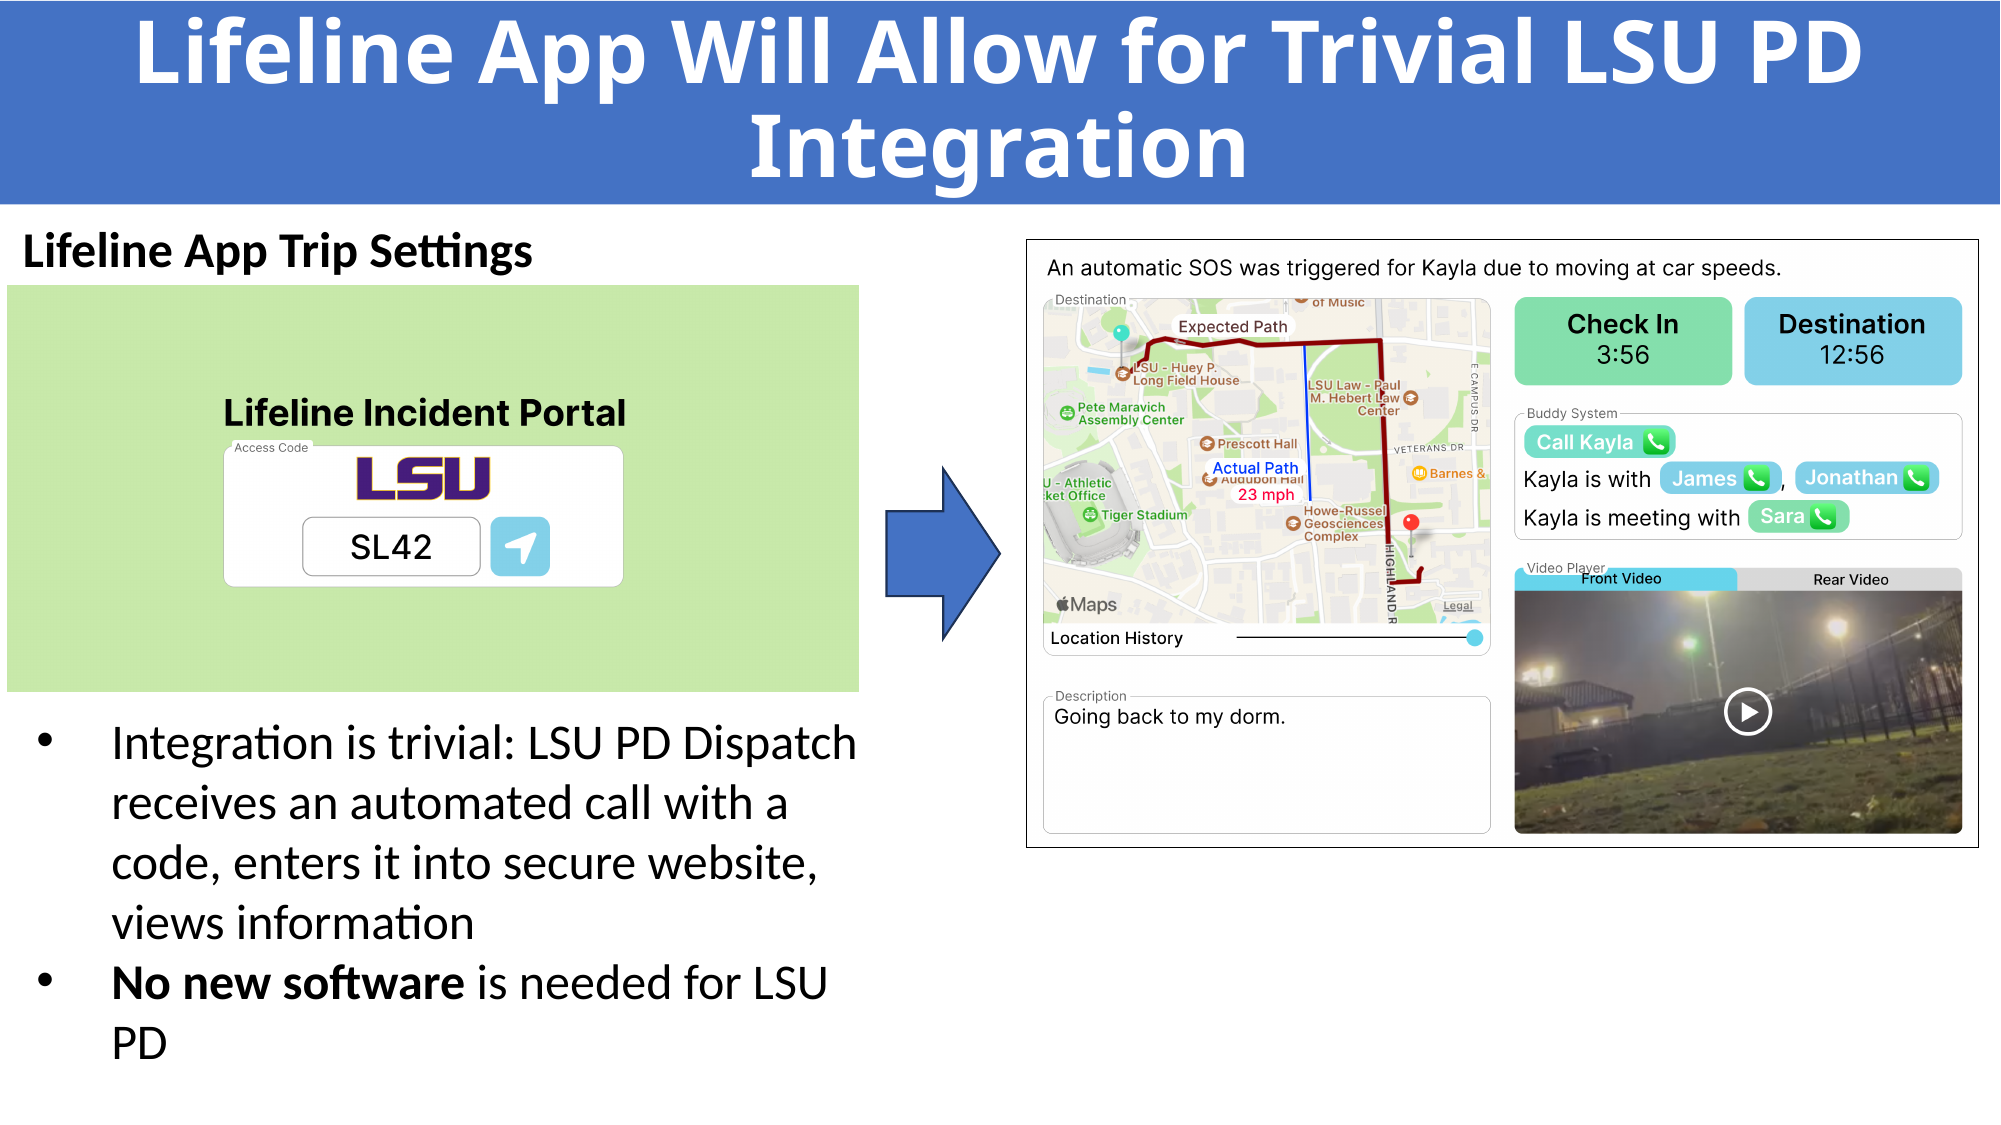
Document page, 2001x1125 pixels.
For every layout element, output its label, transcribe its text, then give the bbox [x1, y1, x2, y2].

title Lifeline App Will Allow for Trivial LSU PD Integration [0, 0, 2000, 205]
picture [1026, 239, 1979, 848]
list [7, 285, 859, 692]
list Lifeline App Trip Settings [7, 150, 859, 285]
text_box [885, 465, 1002, 643]
text_box Integration is trivial: LSU PD Dispatch receives an automated call with a code, enters it into secure website, views information No new software is needed for LSU PD [21, 702, 911, 1077]
